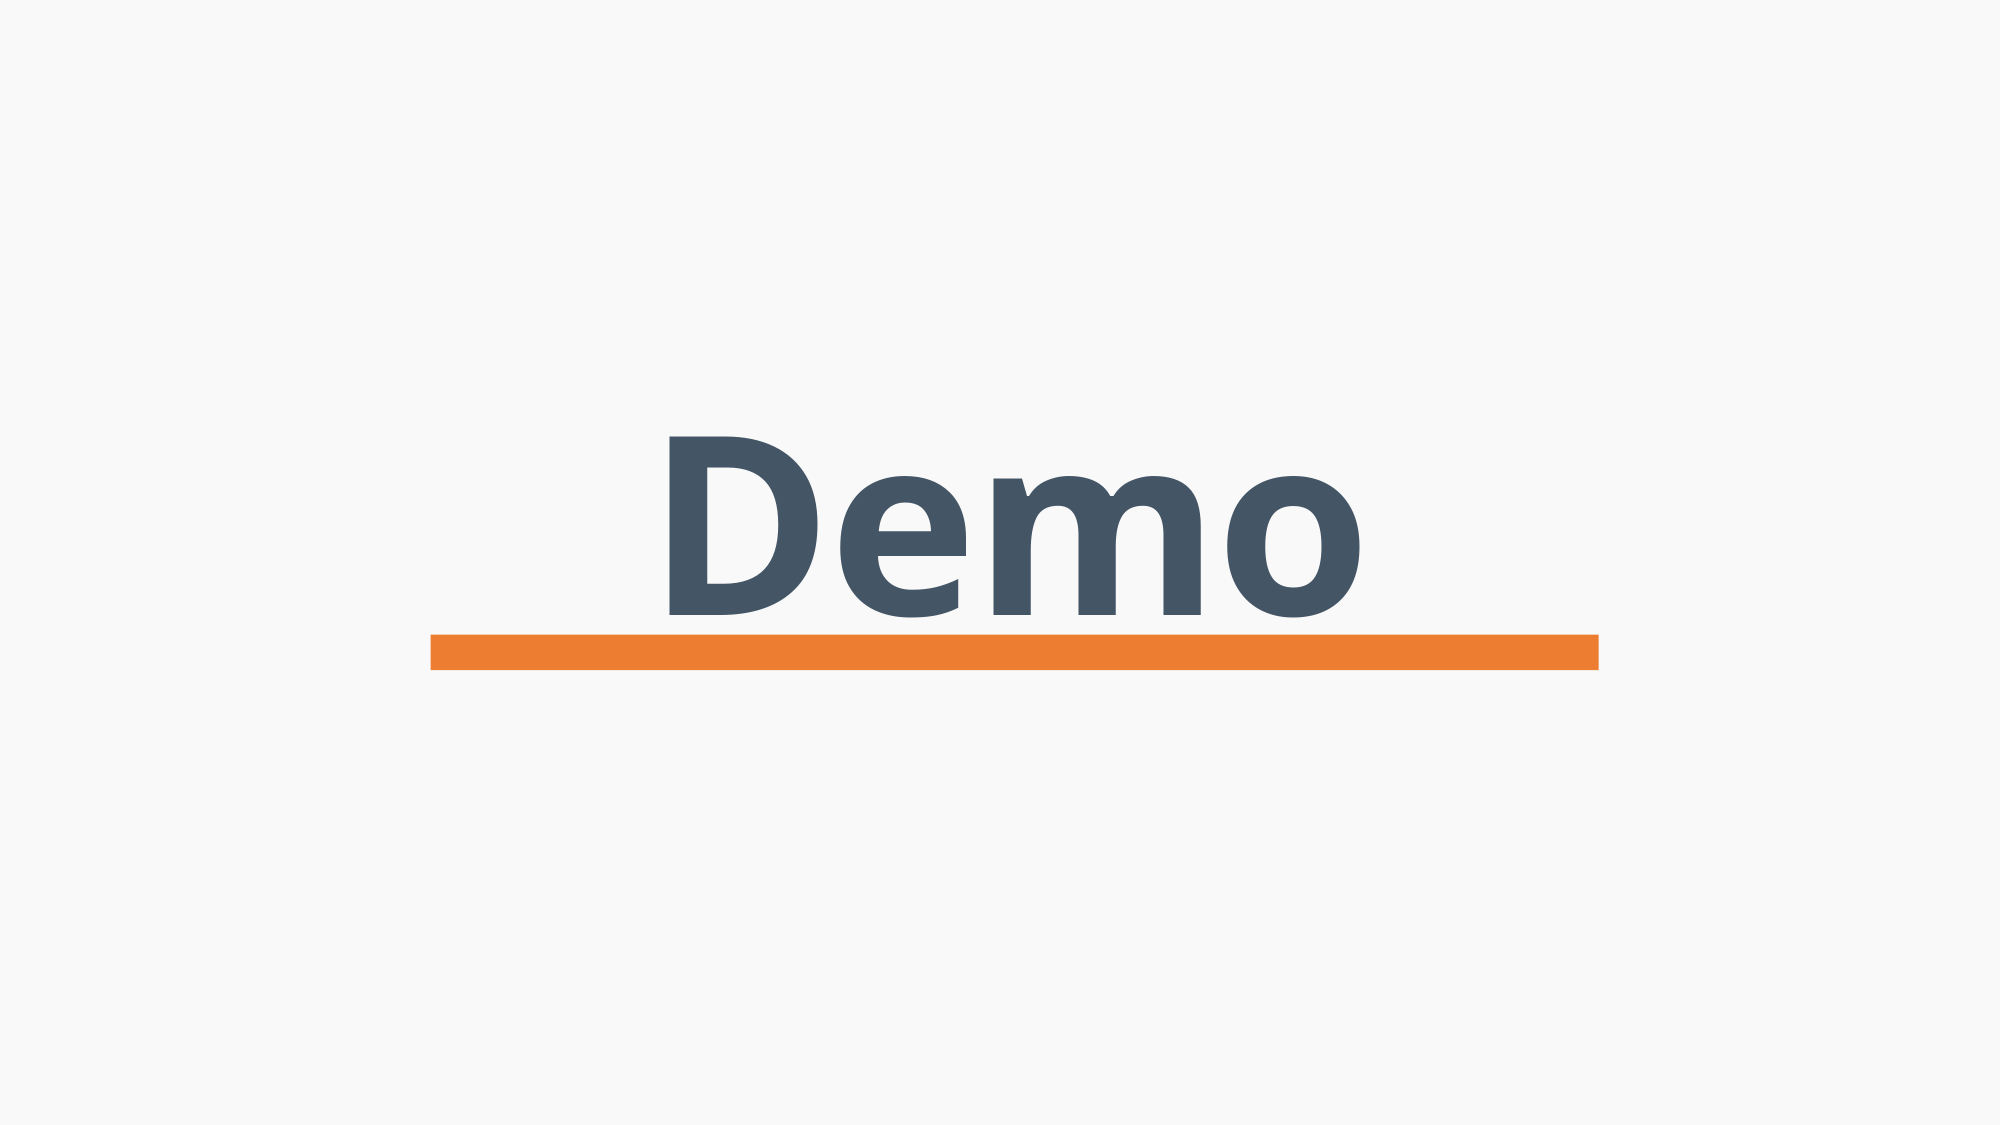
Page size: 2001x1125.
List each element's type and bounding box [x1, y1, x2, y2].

text_box [388, 358, 1631, 677]
